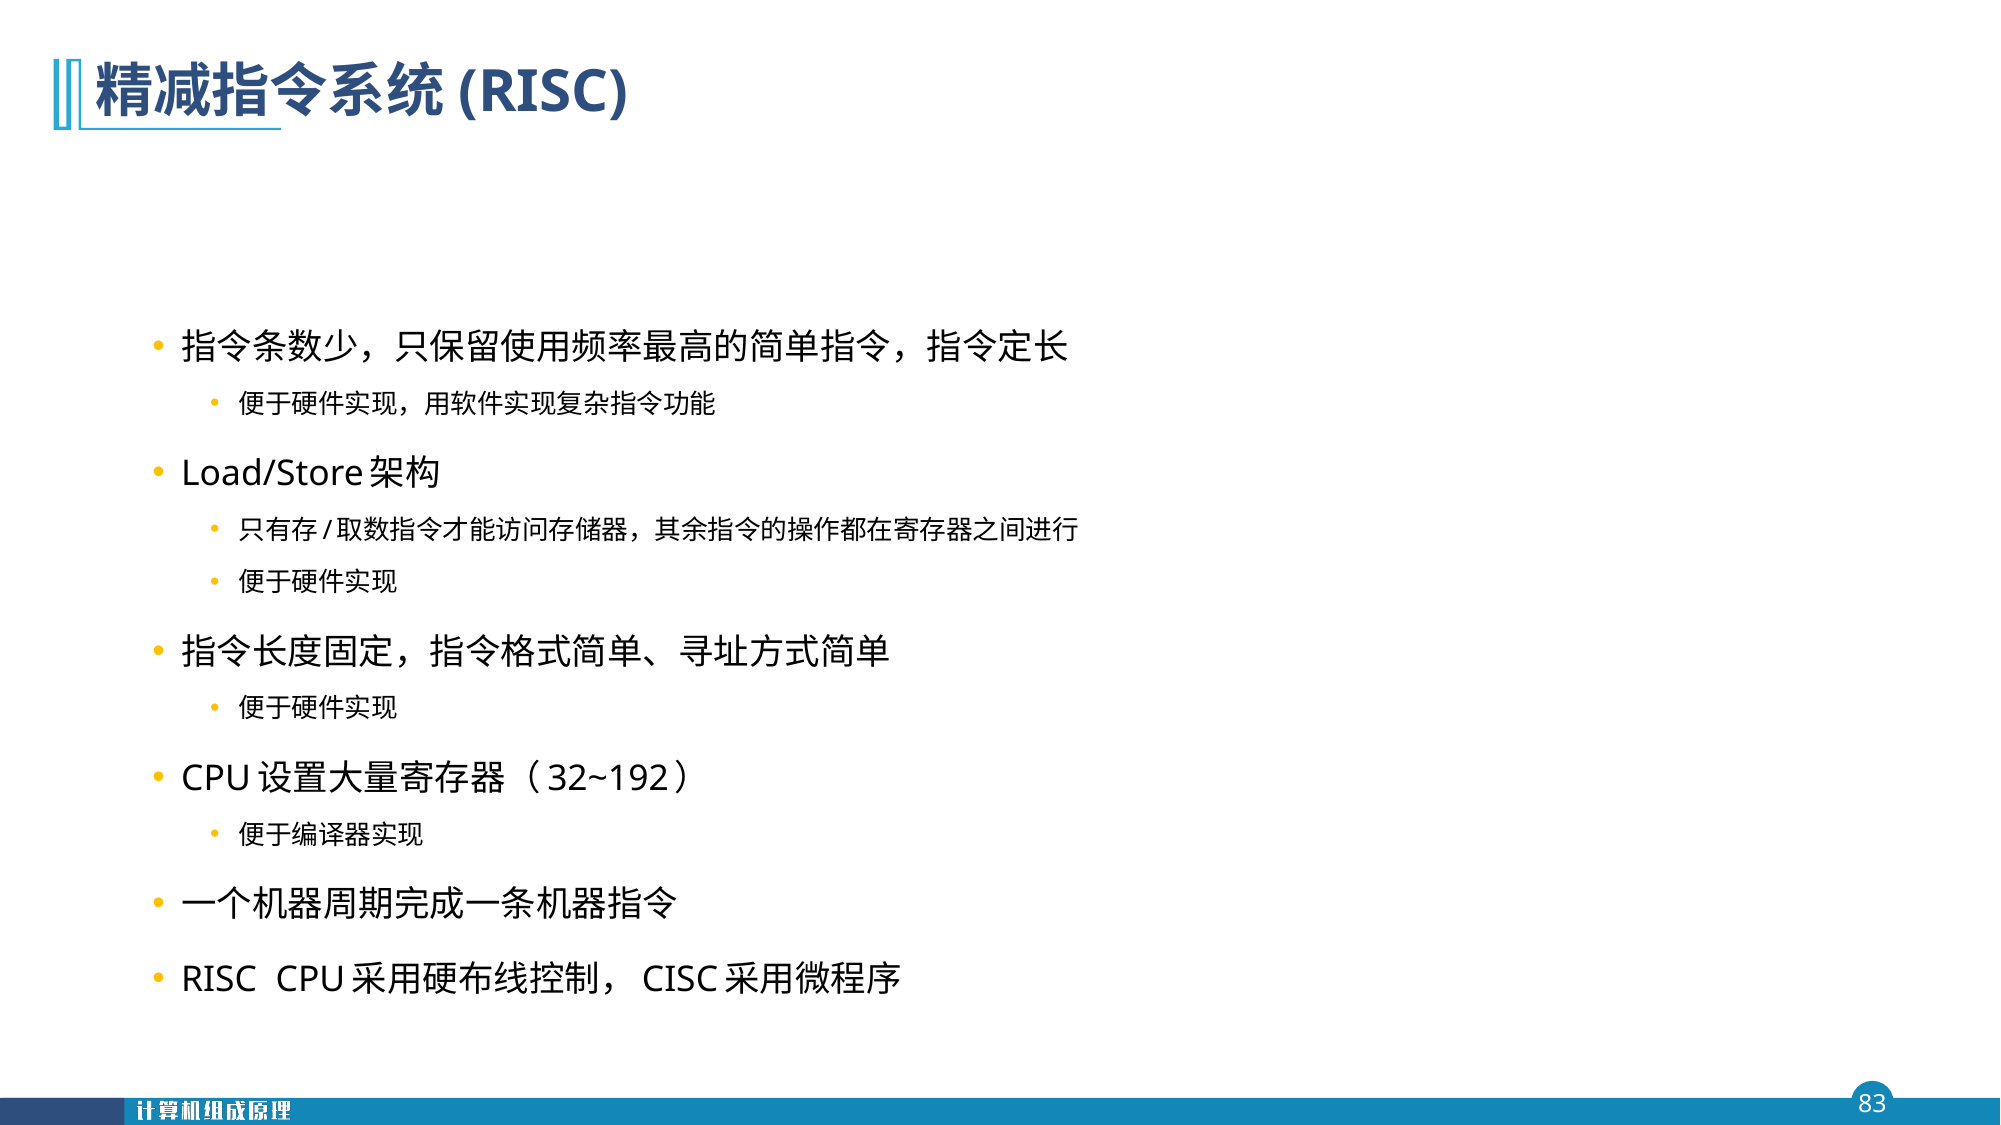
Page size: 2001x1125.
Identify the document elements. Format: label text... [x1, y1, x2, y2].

list 指令条数少，只保留使用频率最高的简单指令，指令定长 便于硬件实现，用软件实现复杂指令功能 Load/Store架构 只有存/取数指令才能访问存储器，其余指令的操作都在寄存器之间进行 便于硬件实现 指令长度固定，指令格式简单、寻址方式简单 便于硬件实现 CPU设置大量寄存器（32~192） 便于编译器实现 一个机器周期完成一条机器指令 RISC CPU采用硬布线控制，CISC采用微程序 [137, 299, 1863, 1014]
title 精减指令系统(RISC) [80, 42, 1805, 144]
